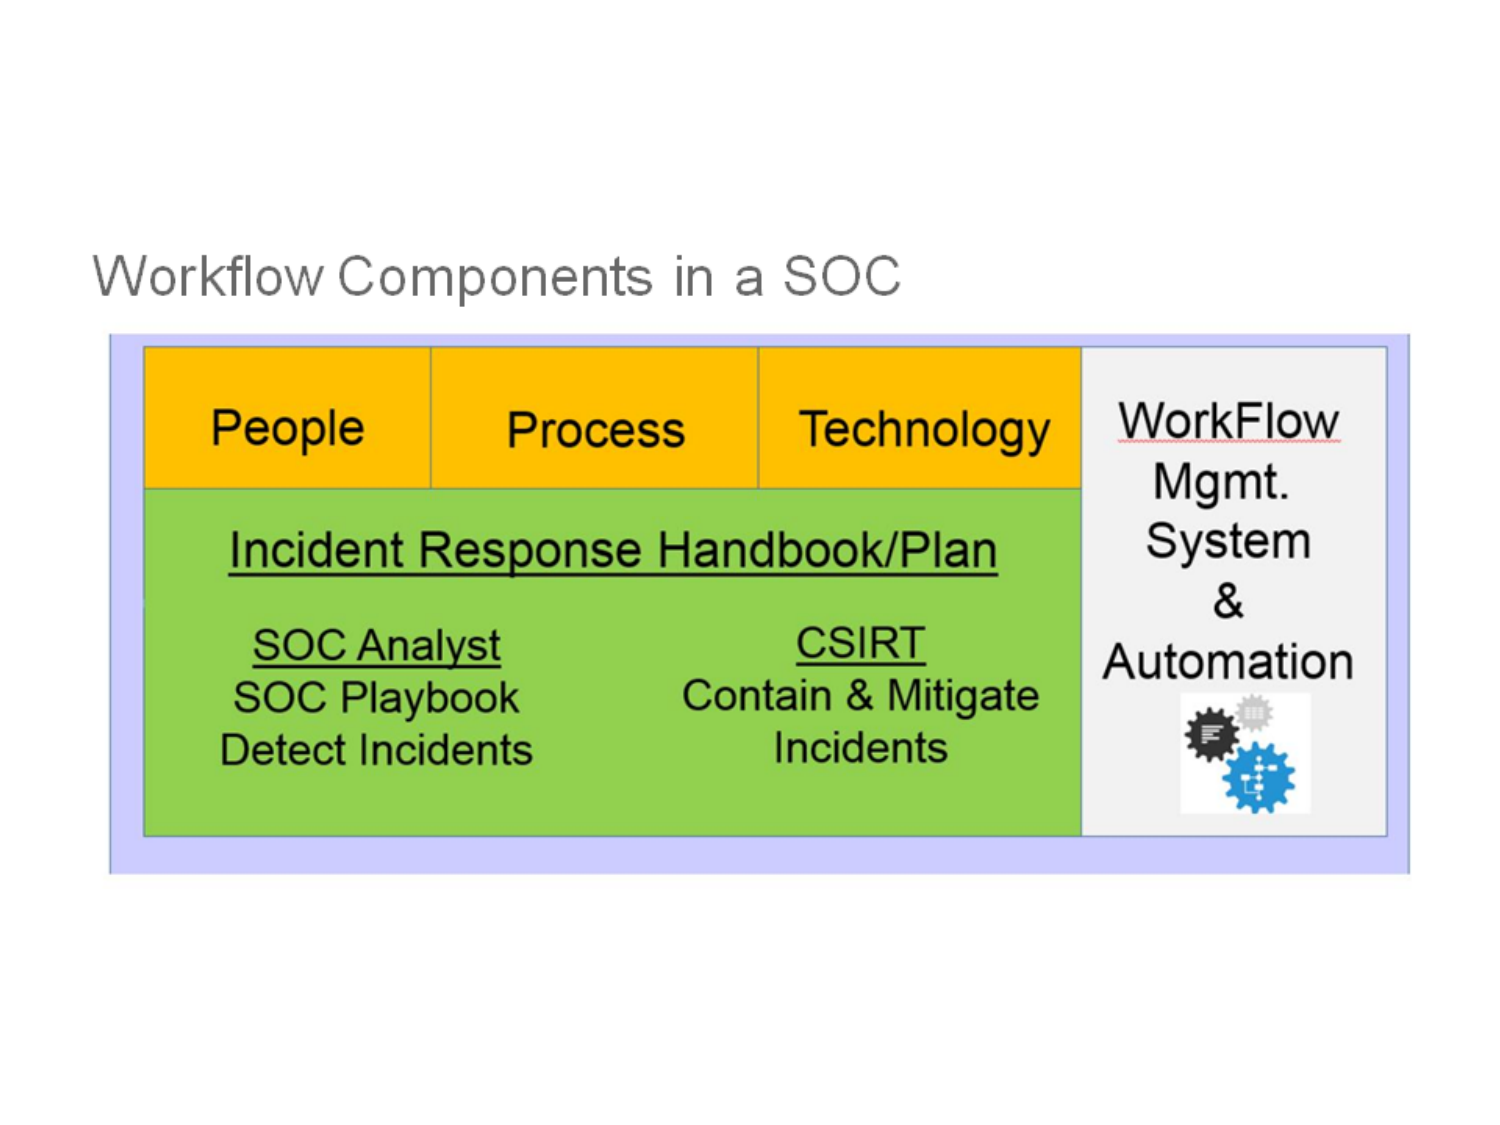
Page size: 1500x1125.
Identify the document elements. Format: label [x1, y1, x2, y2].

picture [73, 235, 1426, 890]
